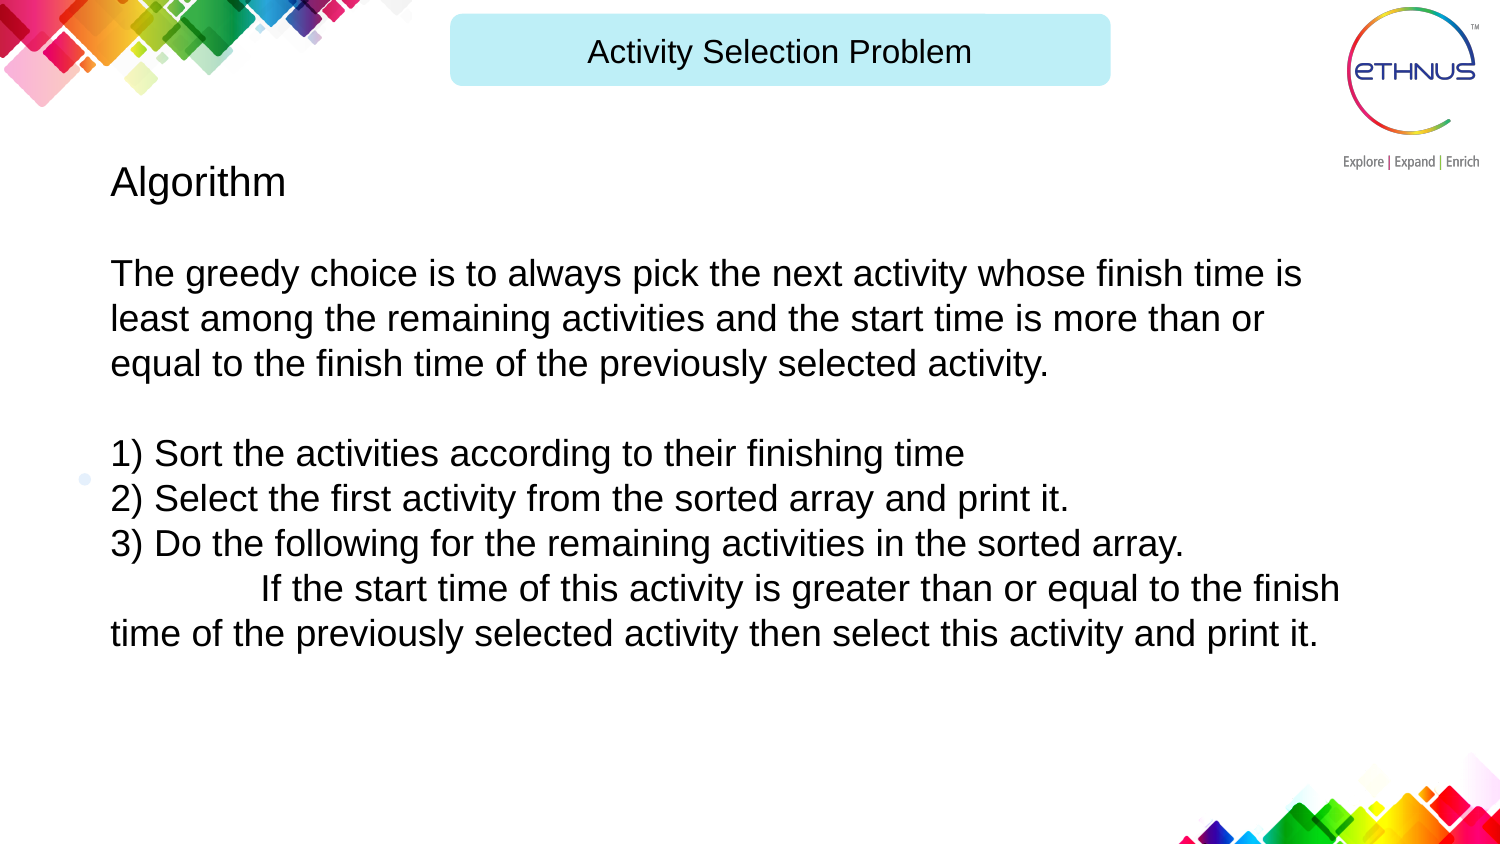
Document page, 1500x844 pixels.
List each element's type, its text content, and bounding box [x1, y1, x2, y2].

text_box Activity Selection Problem [450, 13, 1111, 86]
picture [1344, 7, 1479, 170]
picture [0, 0, 412, 107]
text_box [78, 473, 92, 486]
picture [1110, 752, 1500, 844]
text_box Algorithm The greedy choice is to always pick the next activity whose finish time is least among the remaining activities and the start time is more than or equal to the finish time of the previously selected activity. 1) Sort the activities according to their finishing time 2) Select the first activity from the sorted array and print it. 3) Do the following for the remaining activities in the sorted array. If the start time of this activity is greater than or equal to the finish time of the previously selected activity then select this activity and print it. [95, 146, 1367, 707]
